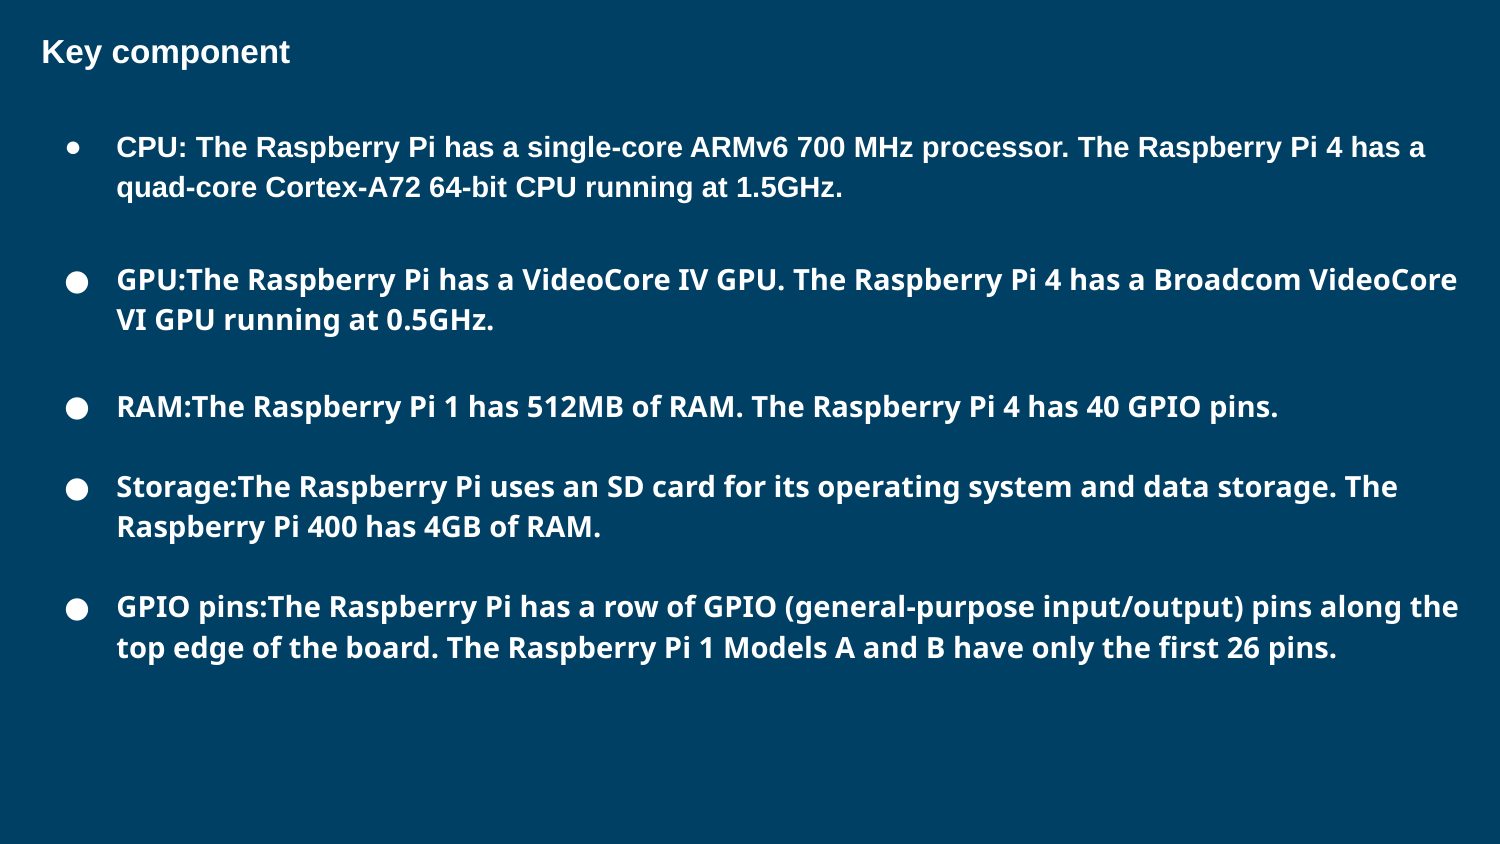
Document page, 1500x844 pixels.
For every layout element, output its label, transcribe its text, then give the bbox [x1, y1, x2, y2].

text_box Key component CPU: The Raspberry Pi has a single-core ARMv6 700 MHz processor. The Raspberry Pi 4 has a quad-core Cortex-A72 64-bit CPU running at 1.5GHz. GPU:The Raspberry Pi has a VideoCore IV GPU. The Raspberry Pi 4 has a Broadcom VideoCore VI GPU running at 0.5GHz. RAM:The Raspberry Pi 1 has 512MB of RAM. The Raspberry Pi 4 has 40 GPIO pins. Storage:The Raspberry Pi uses an SD card for its operating system and data storage. The Raspberry Pi 400 has 4GB of RAM. GPIO pins:The Raspberry Pi has a row of GPIO (general-purpose input/output) pins along the top edge of the board. The Raspberry Pi 1 Models A and B have only the first 26 pins. [26, 9, 1486, 813]
